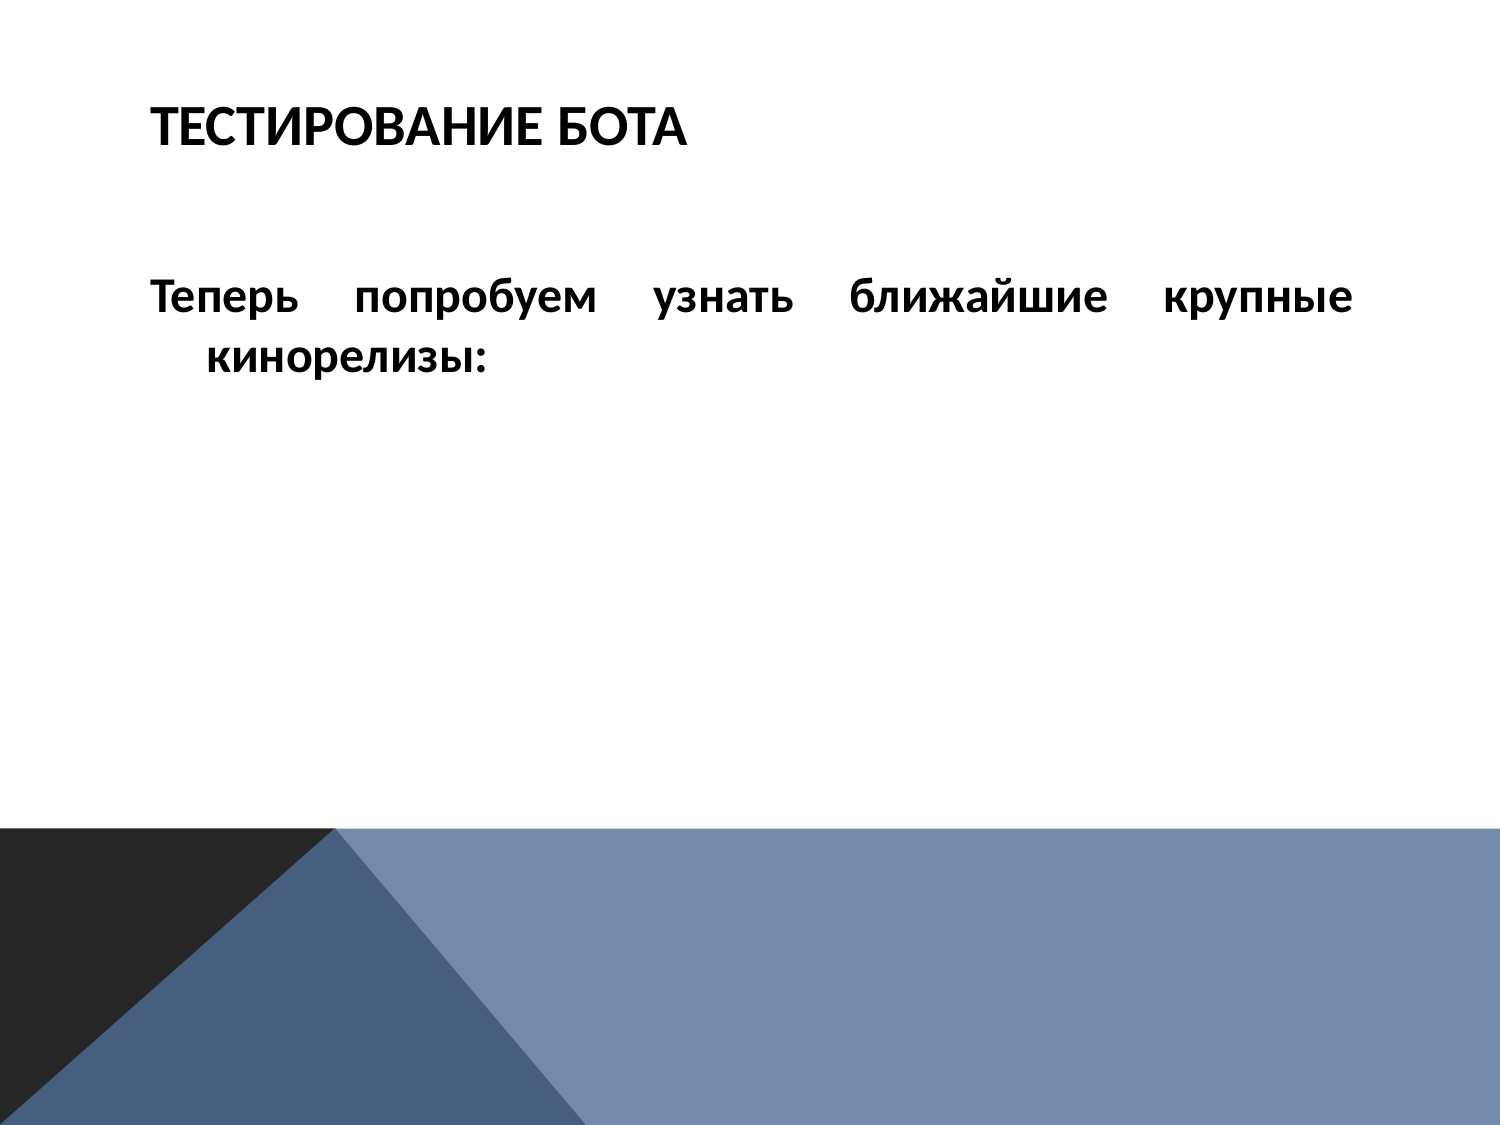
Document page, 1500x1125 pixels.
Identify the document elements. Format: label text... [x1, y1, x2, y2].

title Тестирование бота [135, 60, 1369, 185]
list Теперь попробуем узнать ближайшие крупные кинорелизы: [135, 255, 1369, 768]
